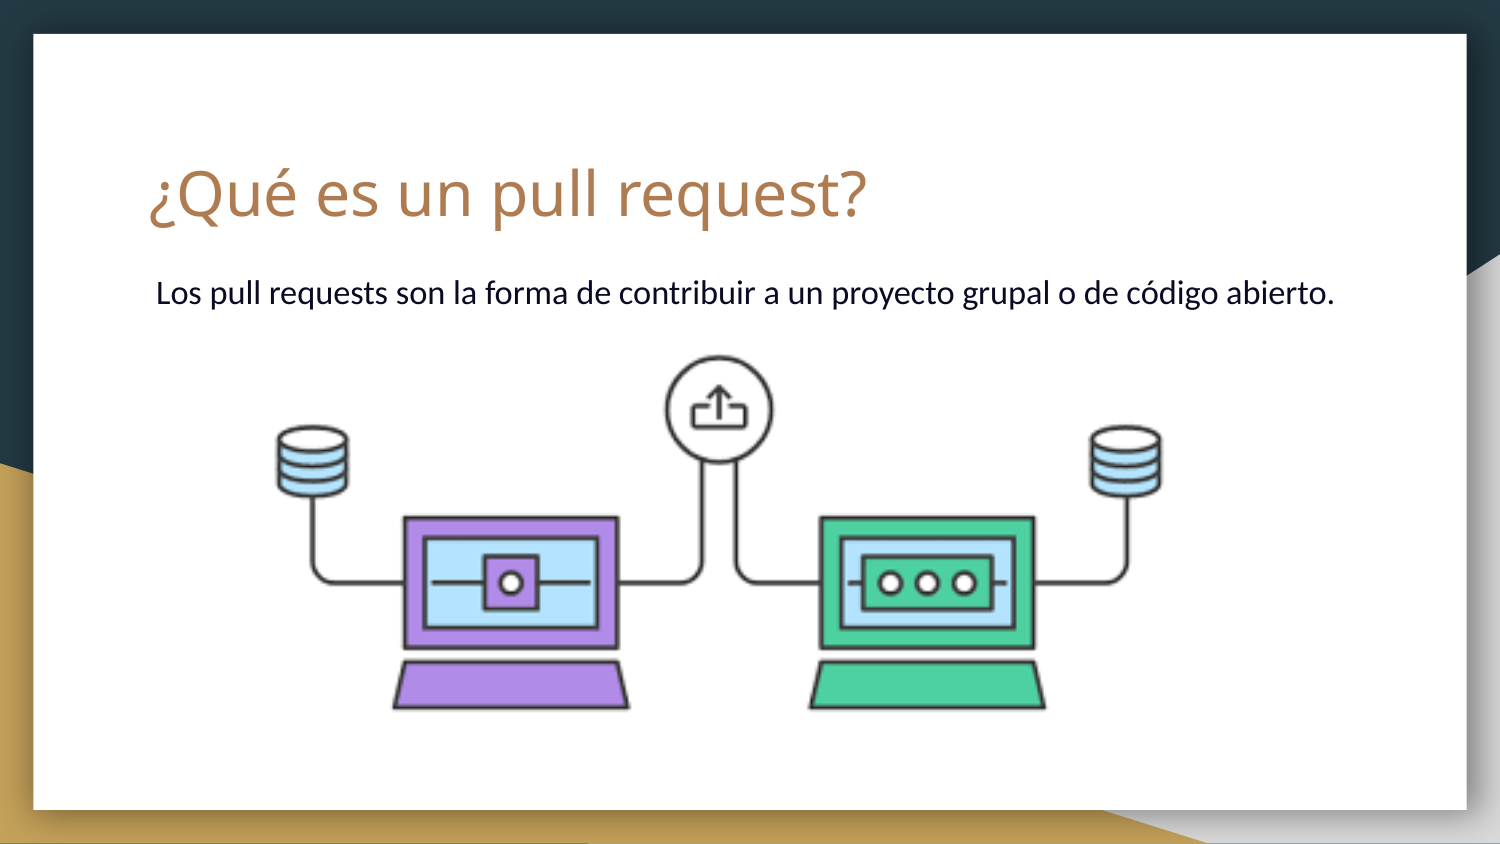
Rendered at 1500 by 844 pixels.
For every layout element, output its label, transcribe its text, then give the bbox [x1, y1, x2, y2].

title ¿Qué es un pull request? [134, 138, 1366, 296]
list Los pull requests son la forma de contribuir a un proyecto grupal o de código abierto. [141, 249, 1373, 371]
picture [241, 340, 1200, 719]
